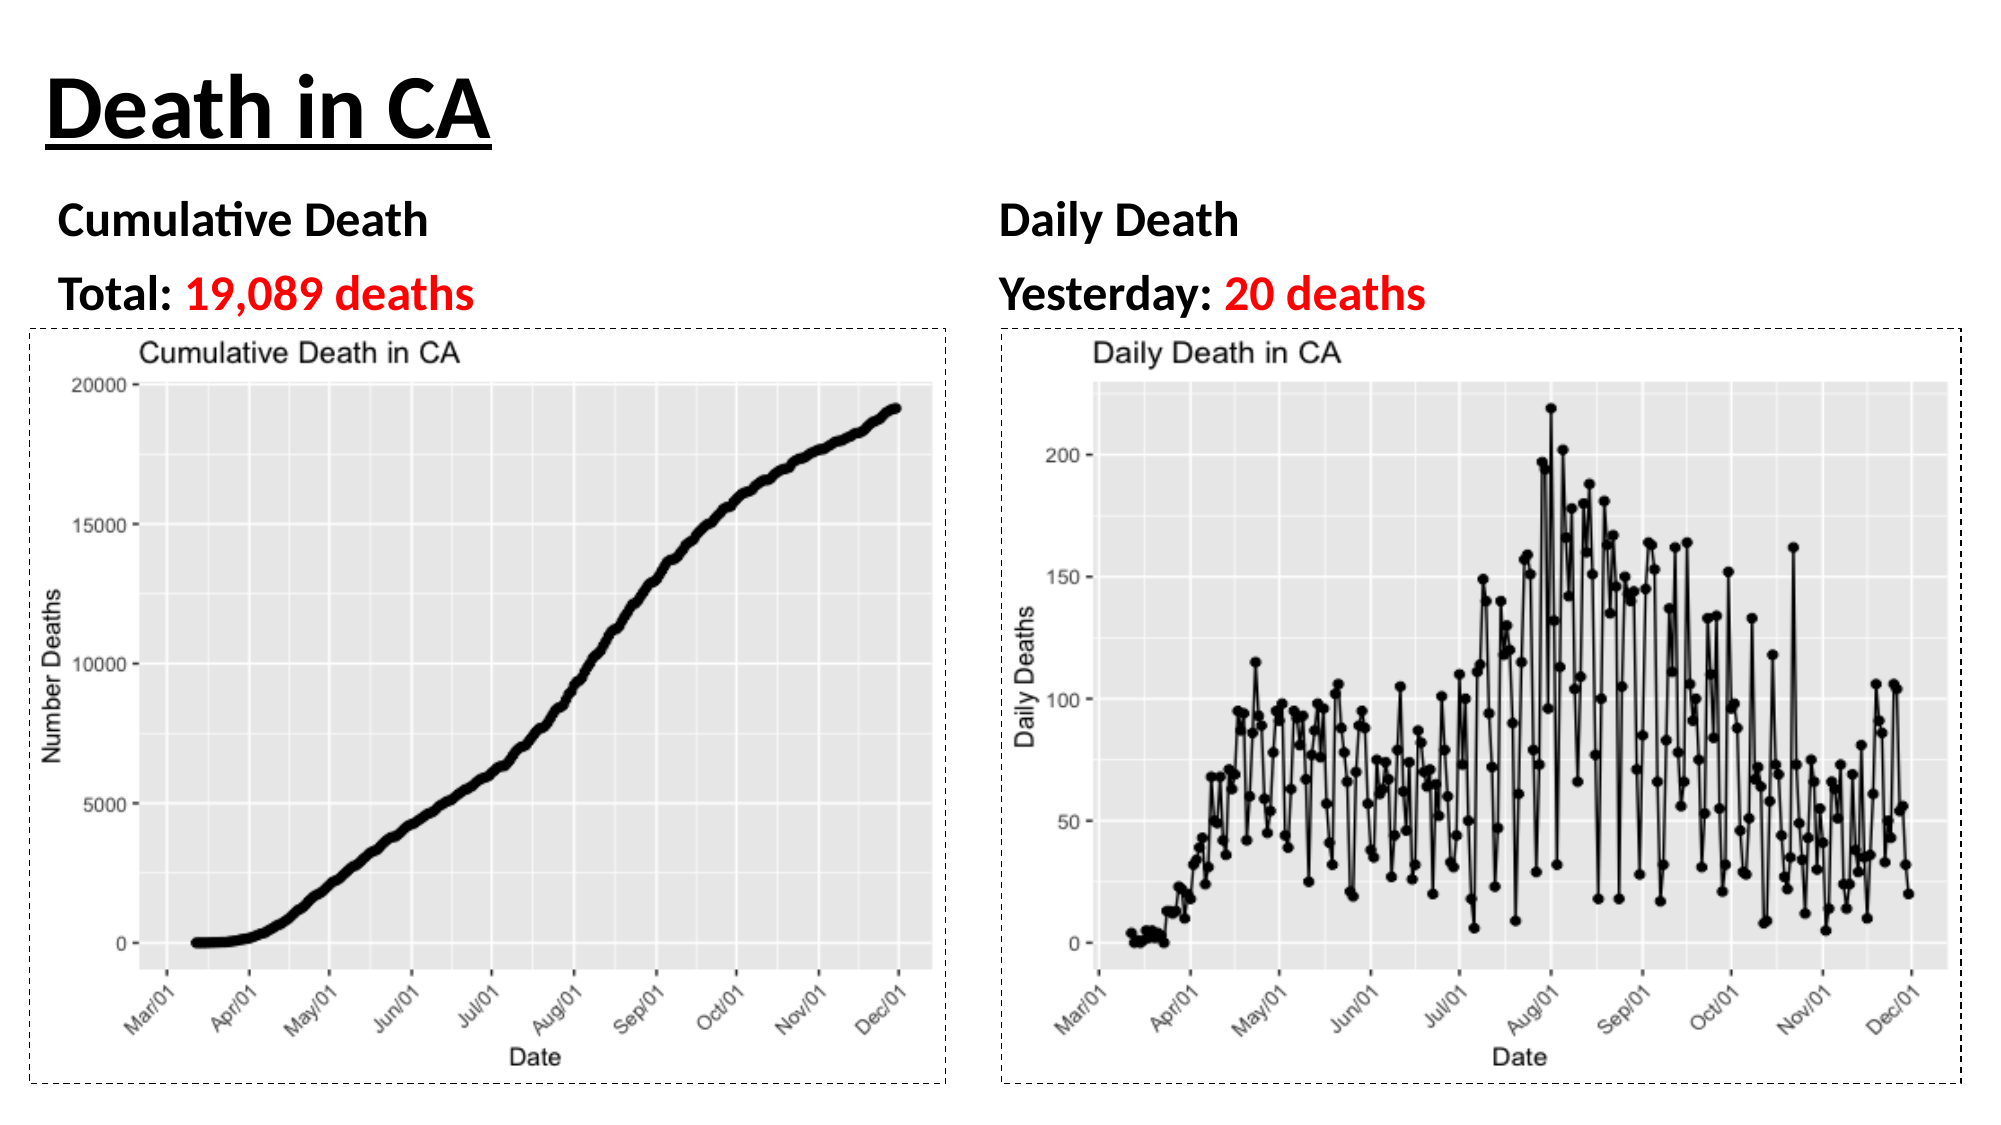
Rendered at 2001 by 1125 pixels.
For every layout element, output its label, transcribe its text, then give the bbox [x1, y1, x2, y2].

list Cumulative Death Total: 19,089 deaths [42, 243, 889, 327]
list Daily Death Yesterday: 20 deaths [983, 243, 1835, 330]
picture [29, 328, 946, 1084]
picture [1002, 328, 1961, 1084]
title Death in CA [30, 0, 1756, 218]
